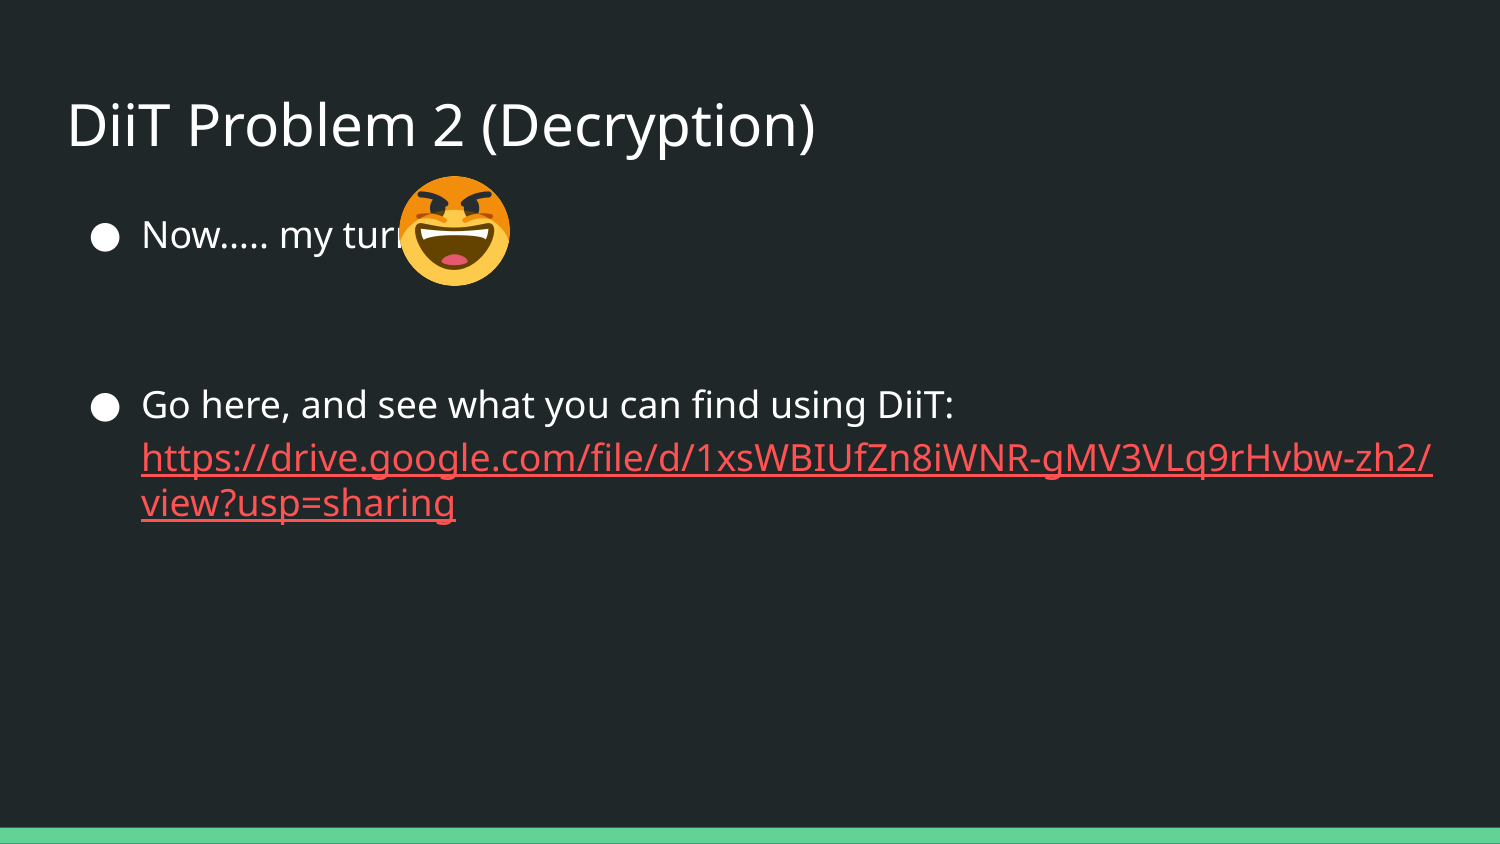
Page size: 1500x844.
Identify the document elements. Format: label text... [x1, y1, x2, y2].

picture [399, 175, 510, 287]
title DiiT Problem 2 (Decryption) [51, 72, 1449, 167]
list Now….. my turn Go here, and see what you can find using DiiT: https://drive.google.com/file/d/1xsWBIUfZn8iWNR-gMV3VLq9rHvbw-zh2/view?usp=sharing [51, 189, 1449, 750]
